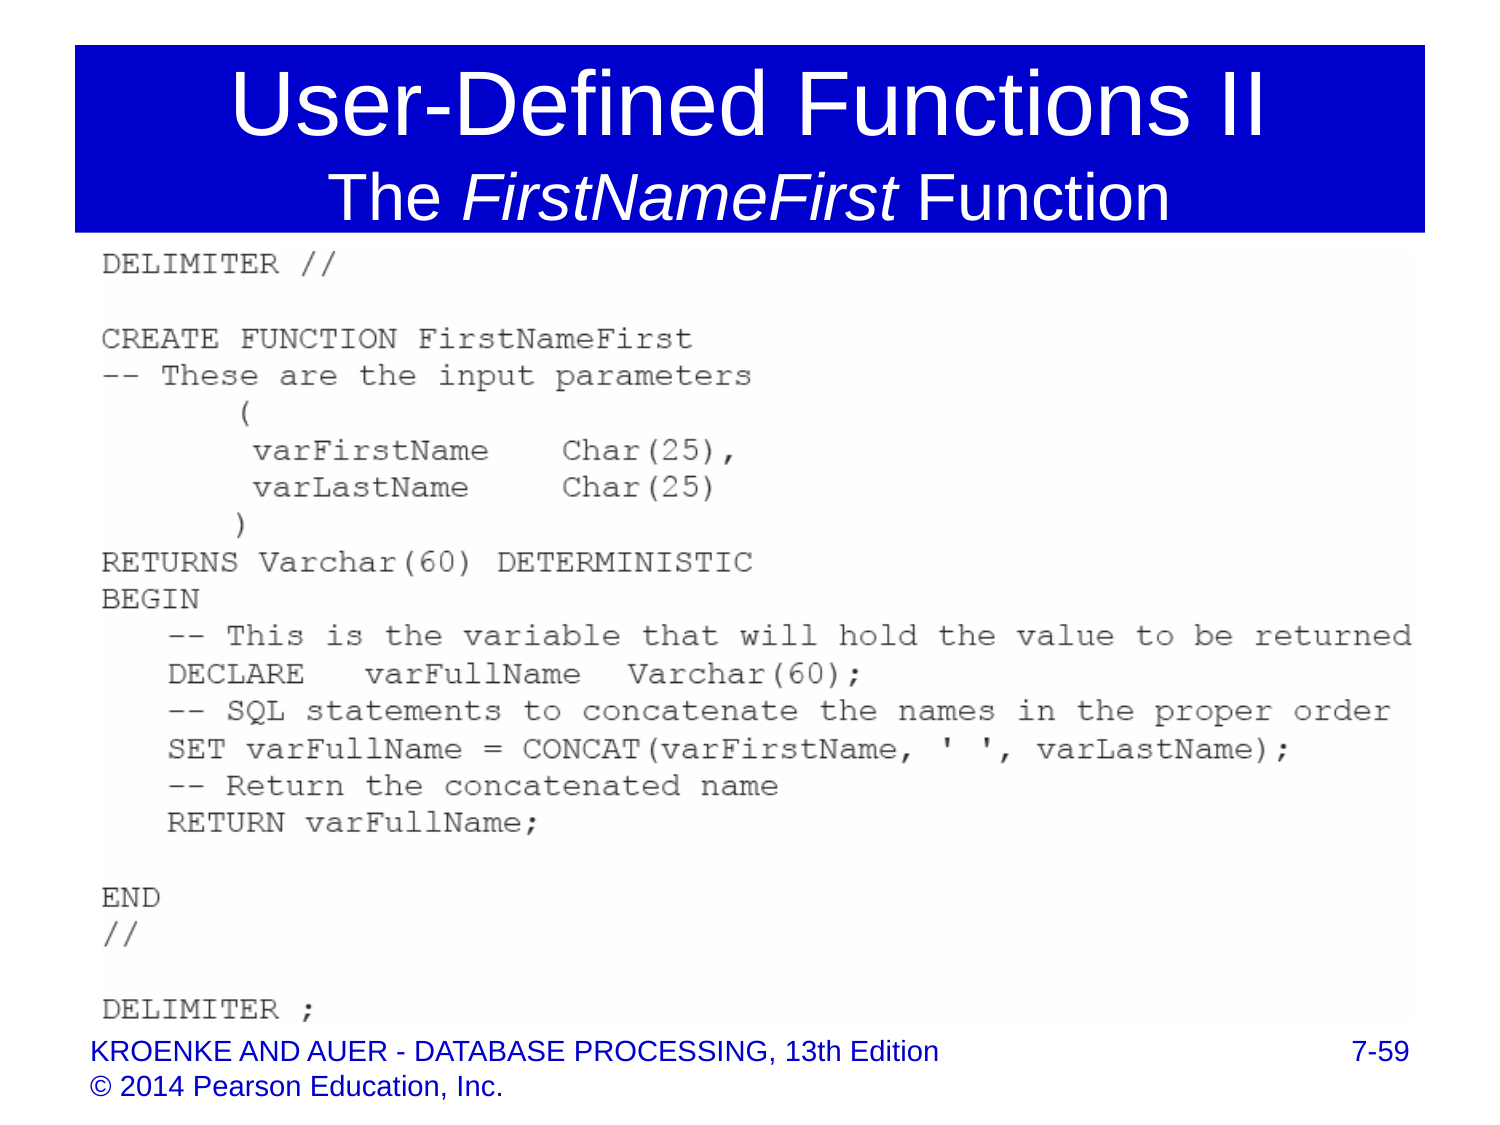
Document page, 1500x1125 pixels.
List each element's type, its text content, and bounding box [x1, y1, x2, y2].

slide_number 7-59 [1074, 1024, 1426, 1103]
footer KROENKE AND AUER - DATABASE PROCESSING, 13th Edition © 2014 Pearson Education, Inc. [74, 1024, 988, 1104]
picture [102, 250, 1413, 1023]
title User-Defined Functions II The FirstNameFirst Function [75, 45, 1425, 233]
